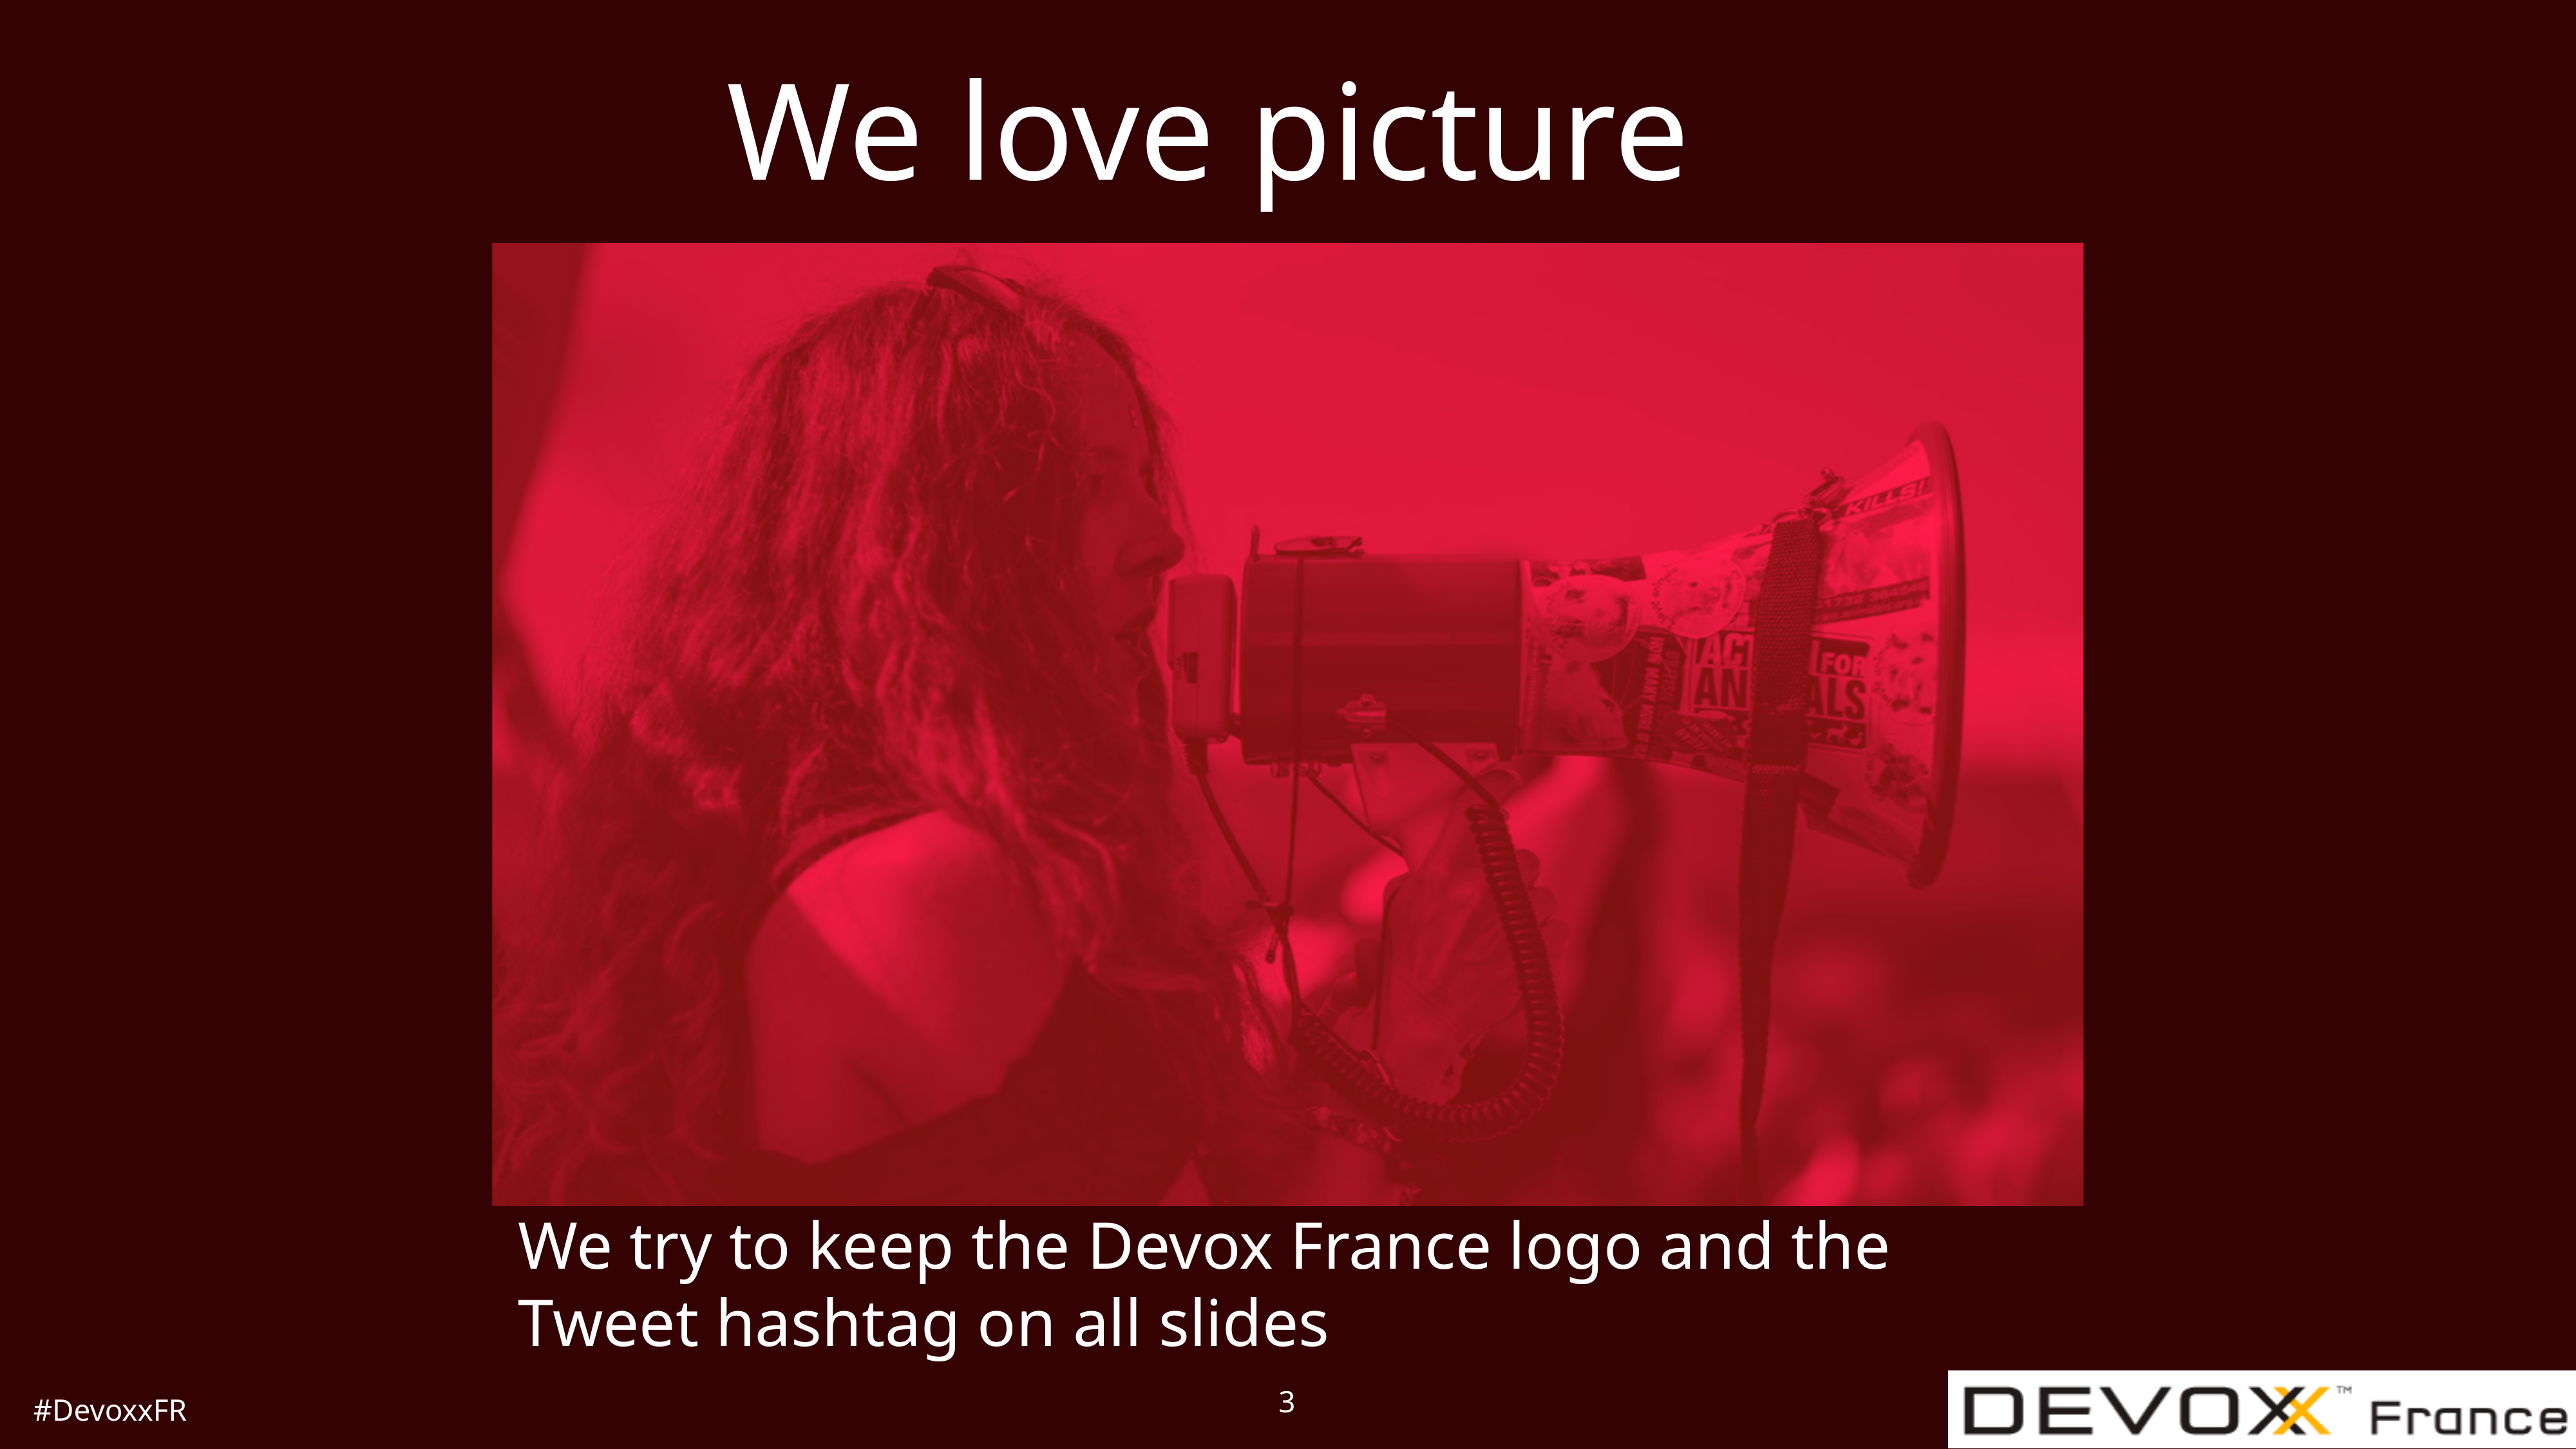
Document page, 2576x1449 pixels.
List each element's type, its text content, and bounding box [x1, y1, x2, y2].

picture [492, 242, 2084, 1206]
title We love picture [330, 37, 2087, 216]
slide_number 3 [1269, 1375, 1305, 1427]
list We try to keep the Devox France logo and the Tweet hashtag on all slides [510, 1206, 2066, 1408]
picture [1948, 1370, 2576, 1448]
